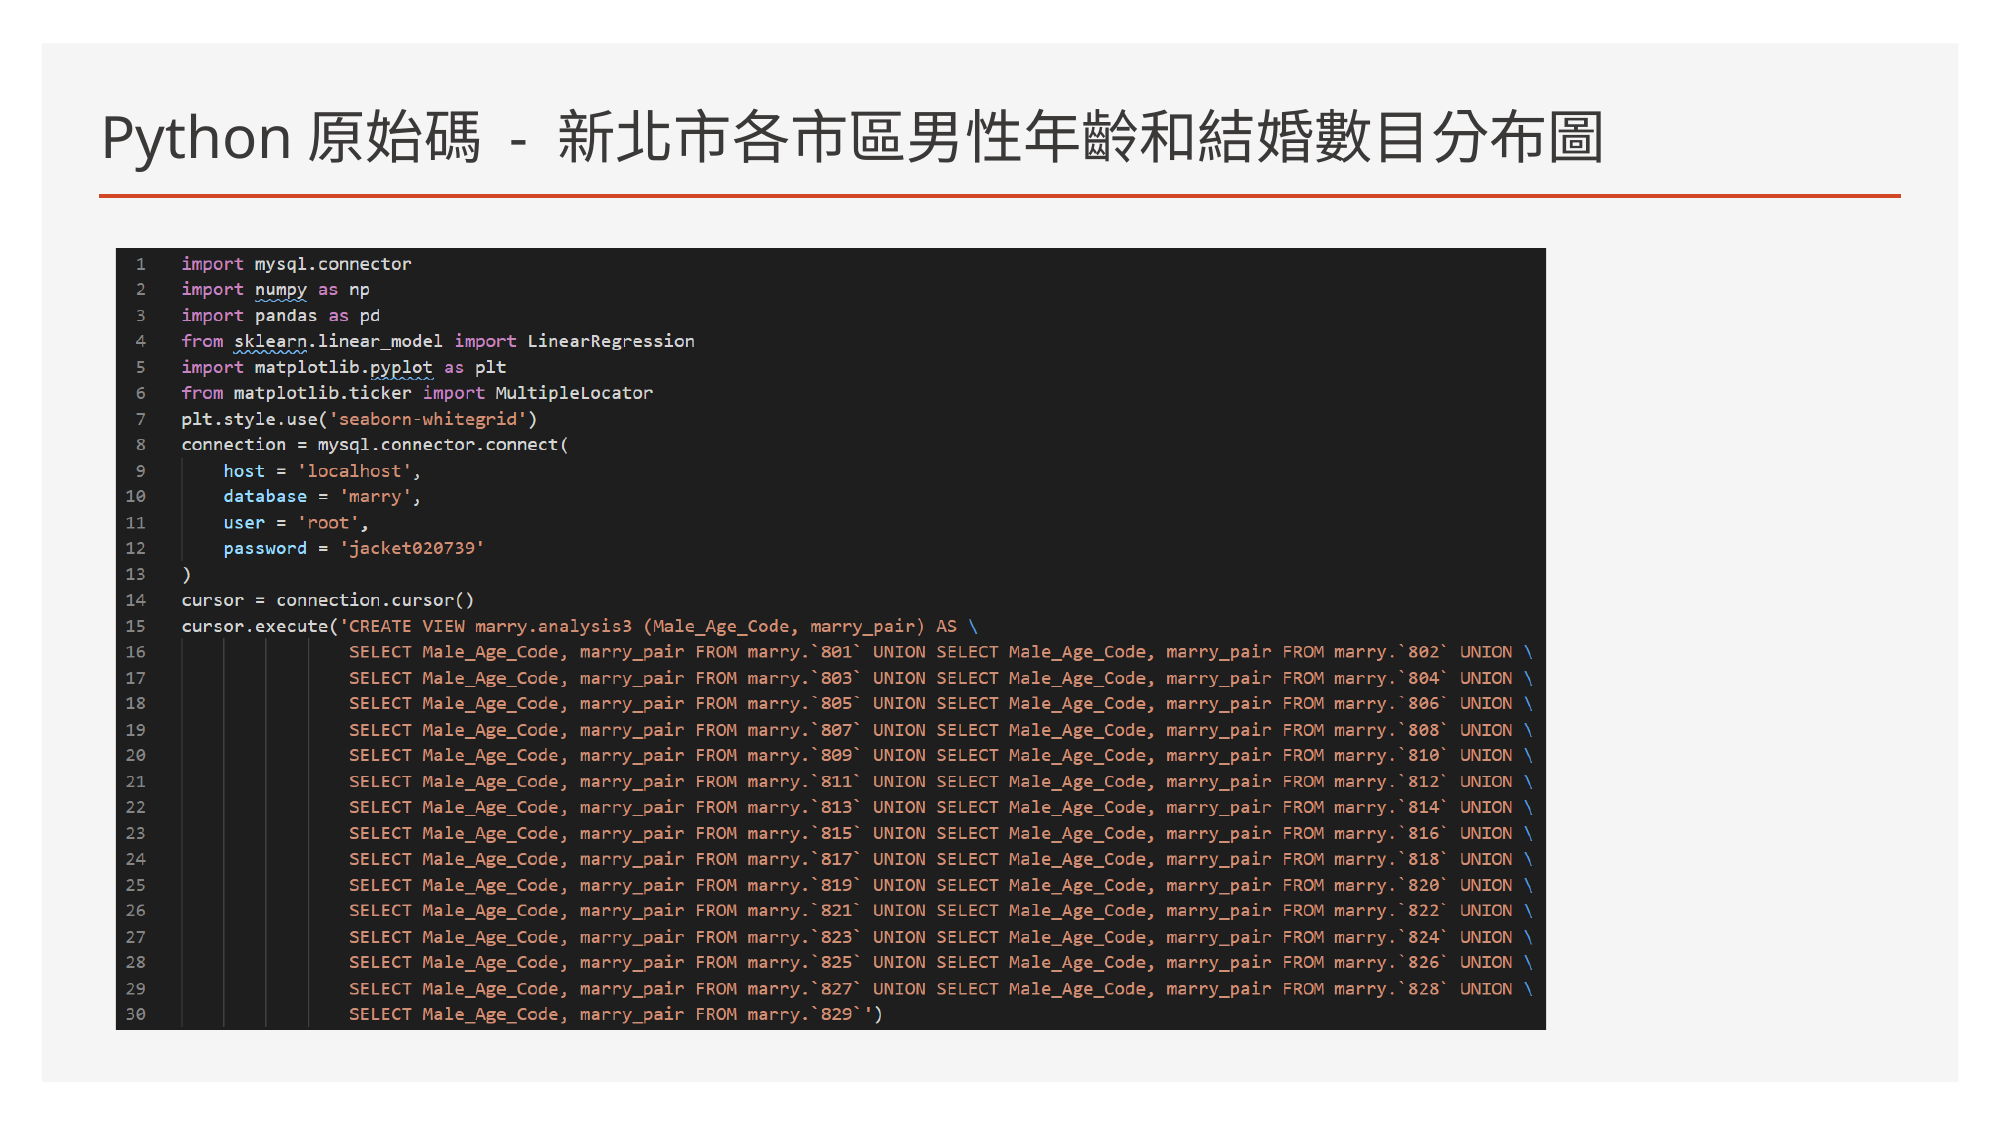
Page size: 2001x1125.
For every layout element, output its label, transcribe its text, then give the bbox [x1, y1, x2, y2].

picture [115, 248, 1547, 1030]
title Python原始碼 - 新北市各市區男性年齡和結婚數目分布圖 [85, 73, 1901, 179]
